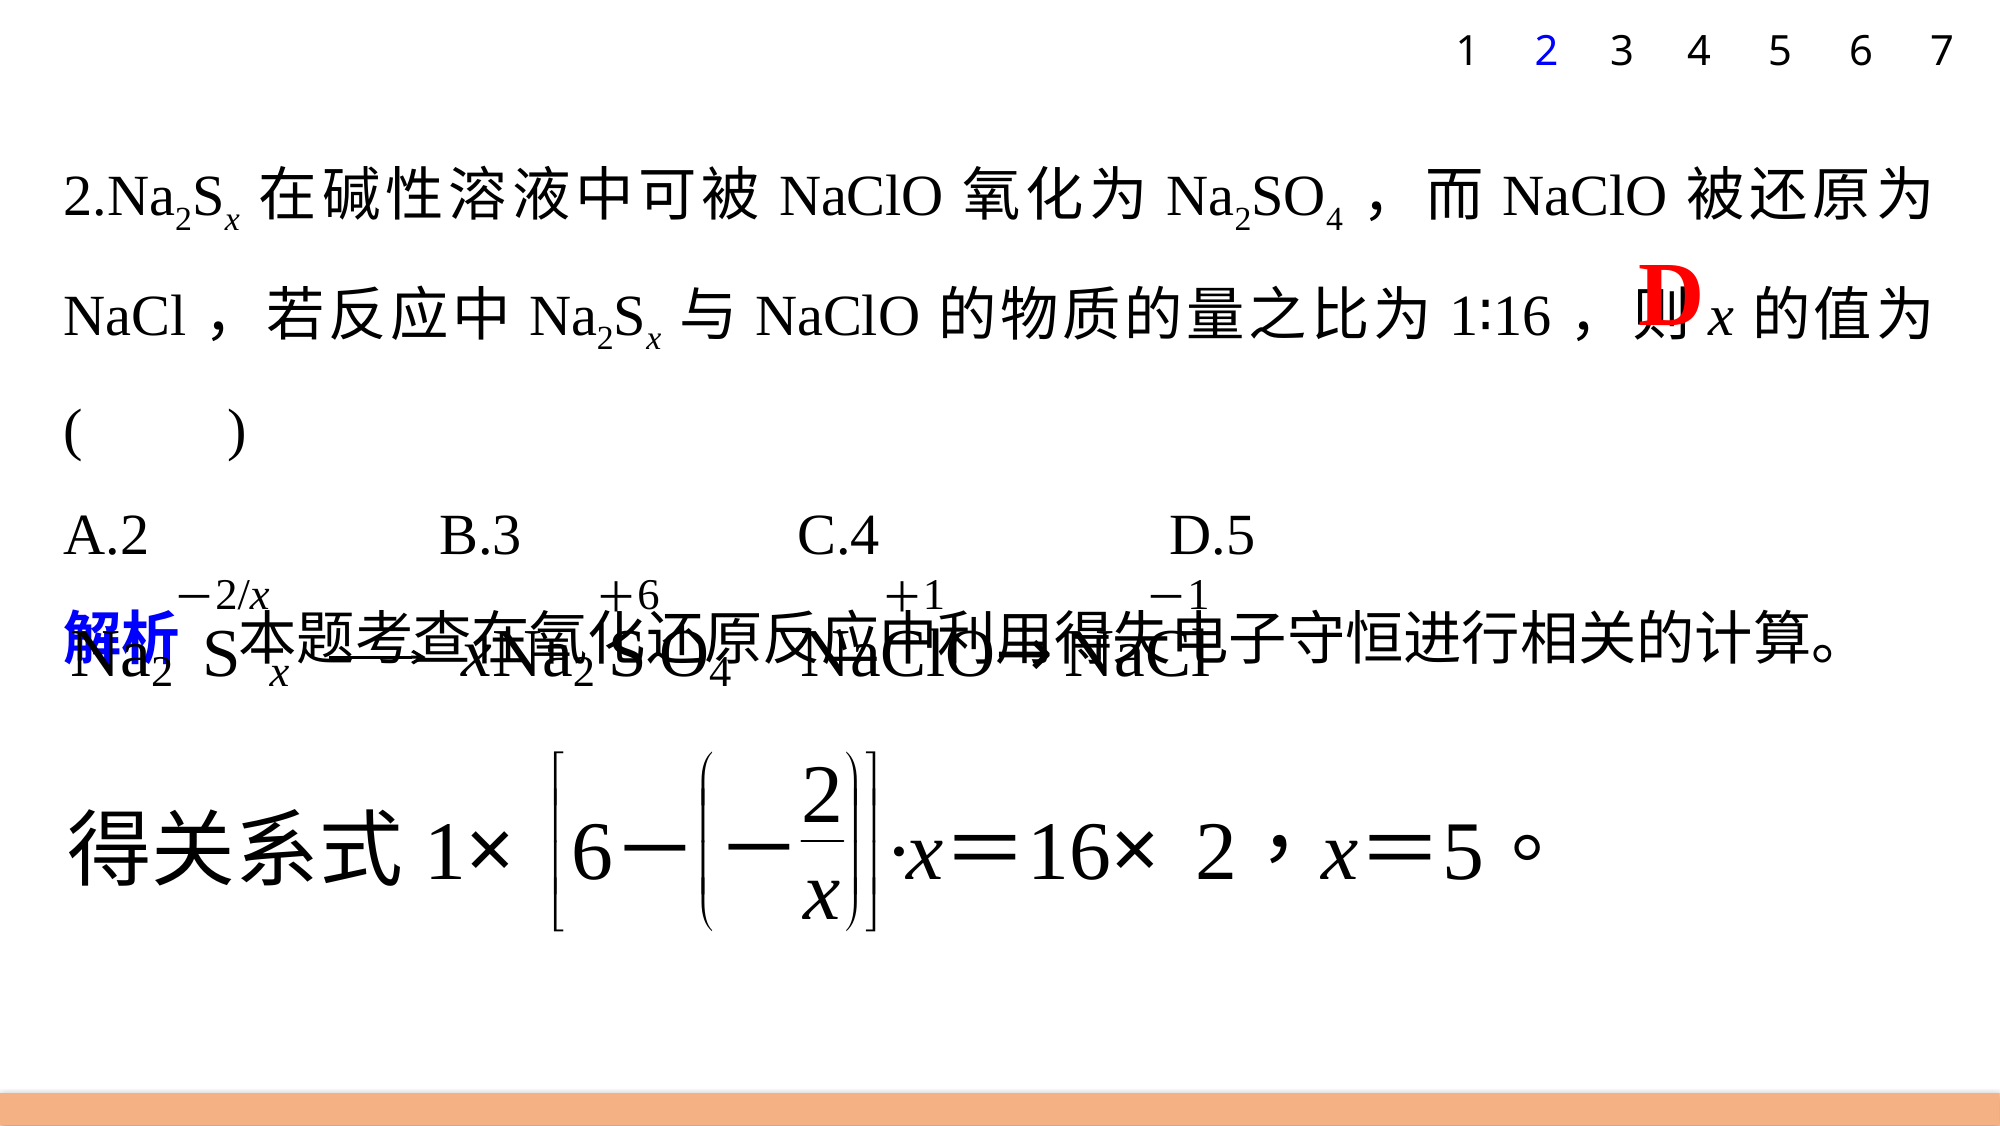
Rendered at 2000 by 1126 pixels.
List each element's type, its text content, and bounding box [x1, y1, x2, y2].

text_box 3 [1593, 1, 1651, 97]
text_box 6 [1828, 1, 1894, 97]
text_box D [1623, 226, 1720, 351]
text_box [0, 1092, 2000, 1126]
text_box 2 [1516, 1, 1578, 97]
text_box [70, 568, 1421, 742]
text_box 5 [1747, 1, 1813, 97]
text_box 2.Na2Sx在碱性溶液中可被NaClO氧化为Na2SO4，而NaClO被还原为NaCl，若反应中Na2Sx与NaClO的物质的量之比为1∶16，则x的值为( ) A.2 B.3 C.4 D.5 解析 本题考查在氧化还原反应中利用得失电子守恒进行相关的计算。 [43, 107, 1969, 682]
text_box 7 [1909, 1, 1975, 97]
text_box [67, 745, 2000, 1000]
text_box 4 [1666, 1, 1732, 97]
text_box 1 [1434, 1, 1501, 97]
